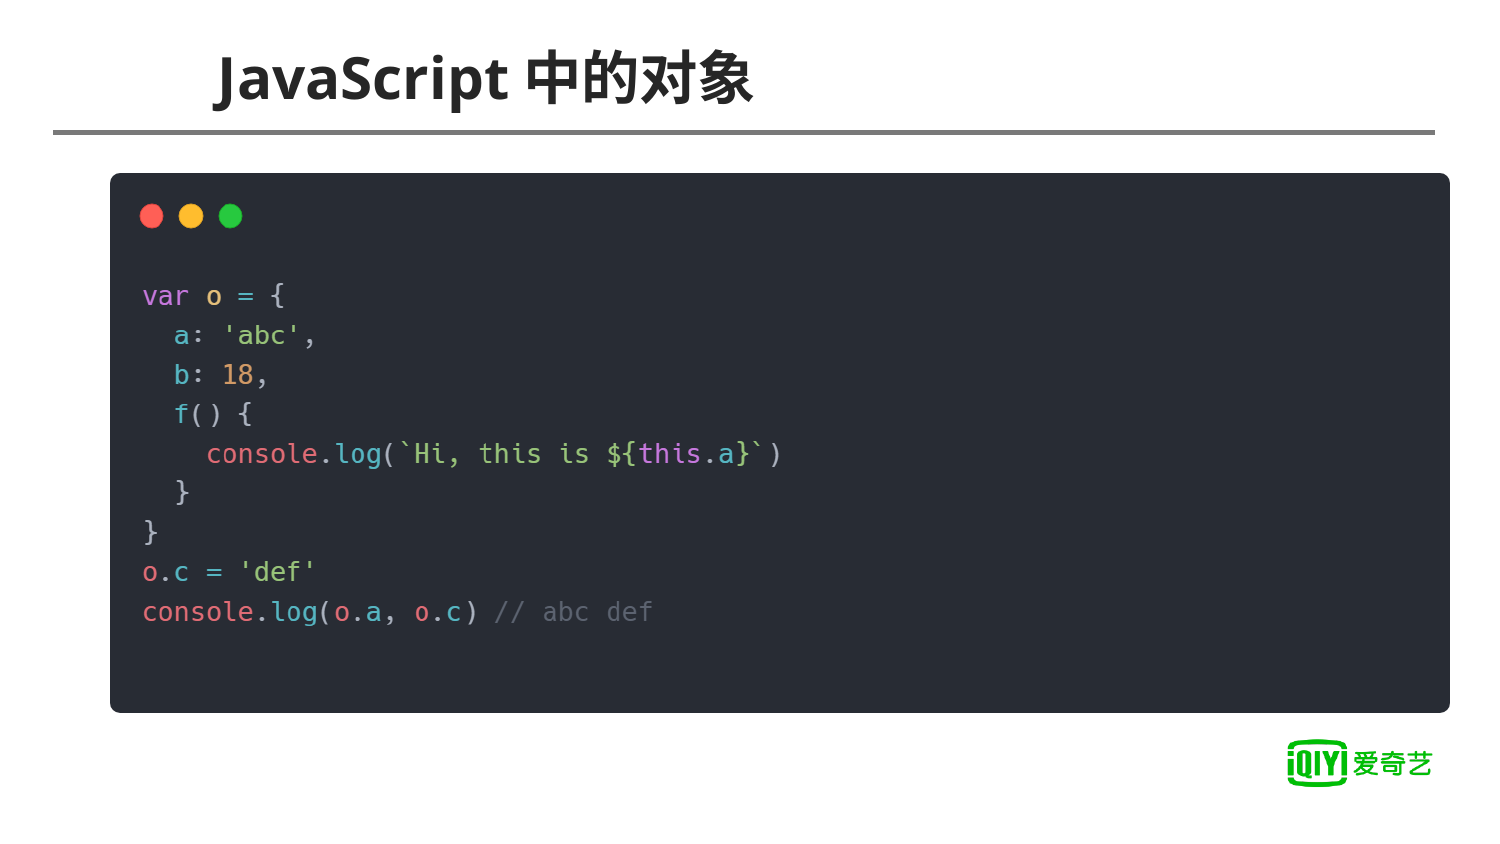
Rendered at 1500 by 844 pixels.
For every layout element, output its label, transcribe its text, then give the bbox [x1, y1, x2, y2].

picture [29, 114, 1500, 800]
title JavaScript中的对象 [53, 33, 1436, 113]
